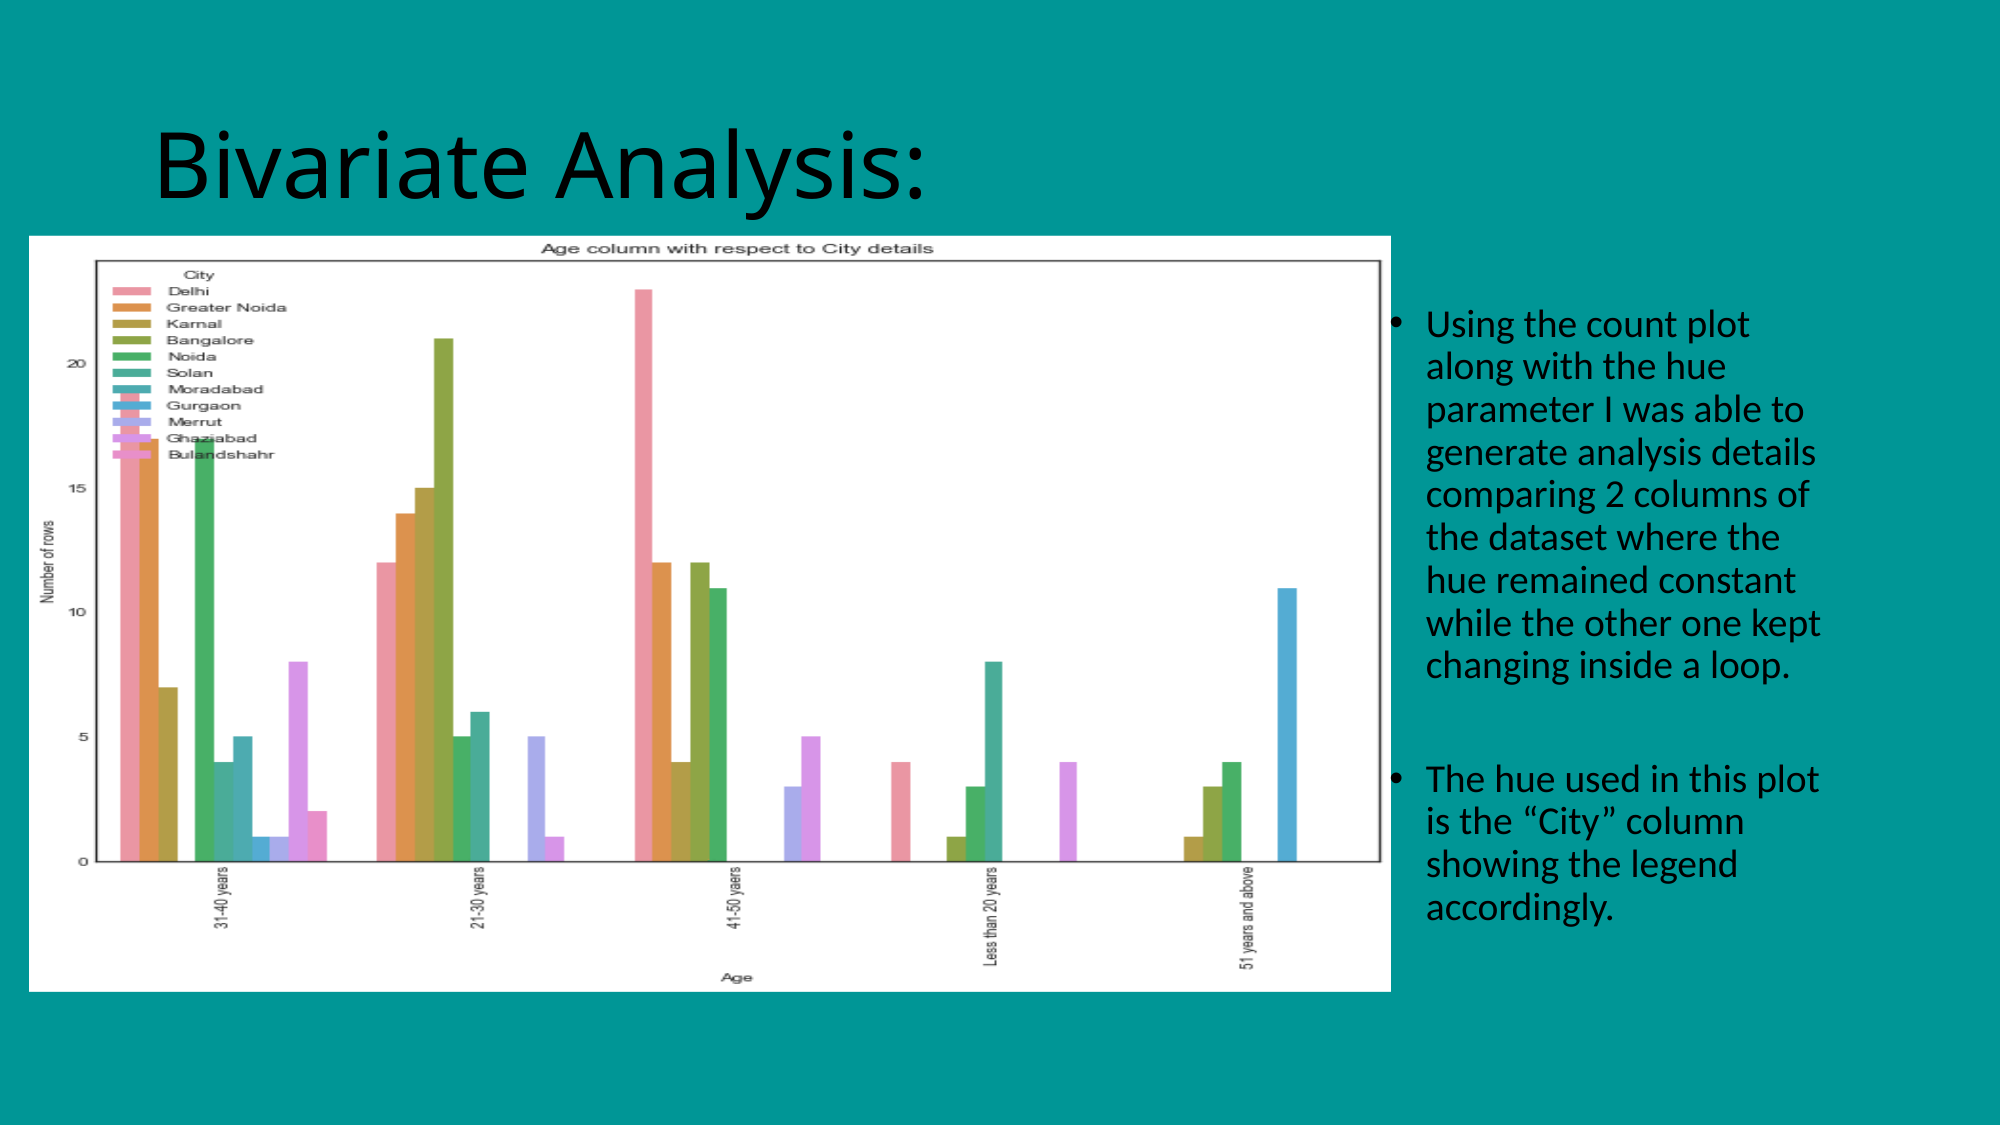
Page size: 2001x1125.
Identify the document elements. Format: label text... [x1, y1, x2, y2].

title Bivariate Analysis: [137, 59, 1863, 278]
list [29, 119, 1391, 1111]
text_box Using the count plot along with the hue parameter I was able to generate analysis details comparing 2 columns of the dataset where the hue remained constant while the other one kept changing inside a loop. The hue used in this plot is the “City” column showing the legend accordingly. [1391, 295, 1842, 979]
